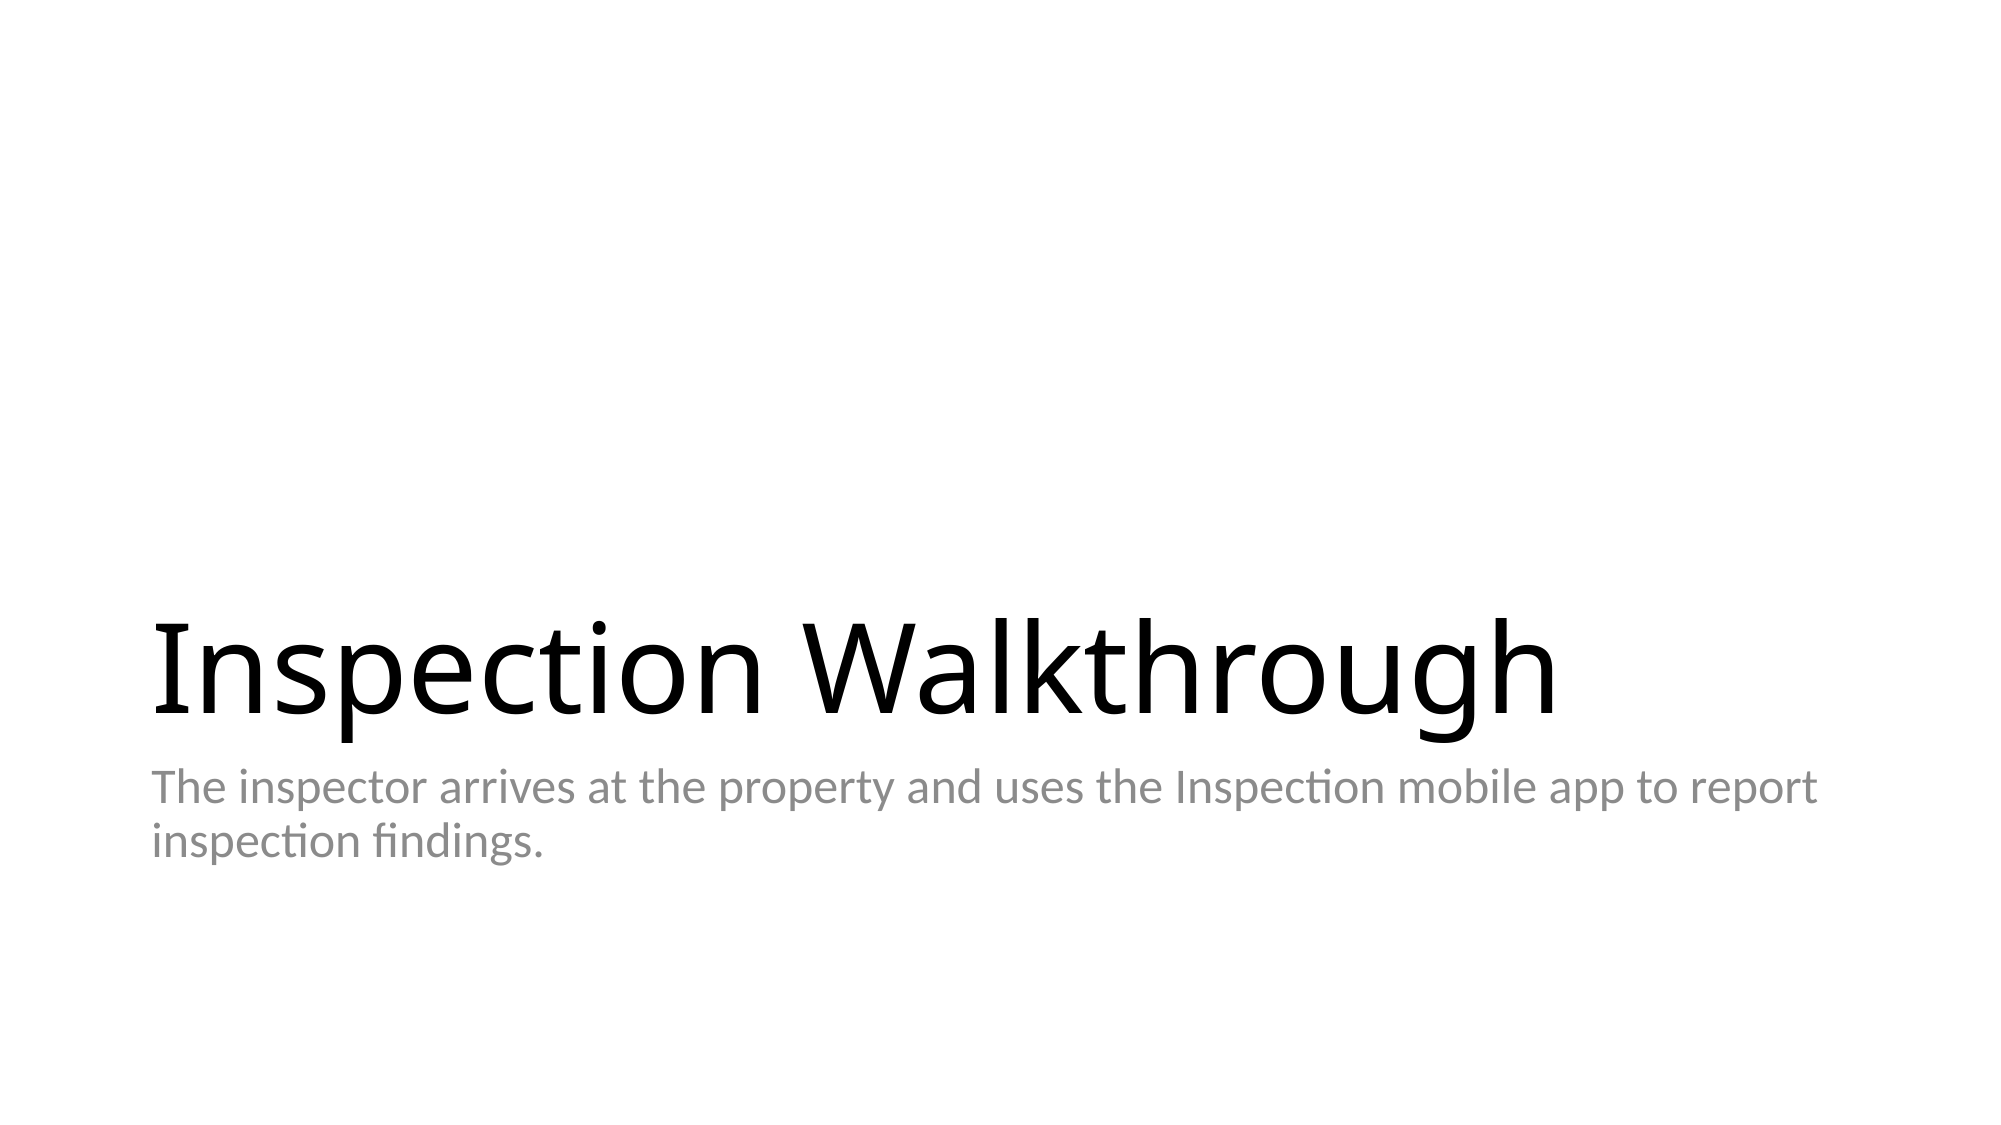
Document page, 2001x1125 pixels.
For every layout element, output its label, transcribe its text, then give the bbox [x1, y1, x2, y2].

title Inspection Walkthrough [136, 280, 1862, 749]
list The inspector arrives at the property and uses the Inspection mobile app to report inspection findings. [136, 752, 1862, 999]
